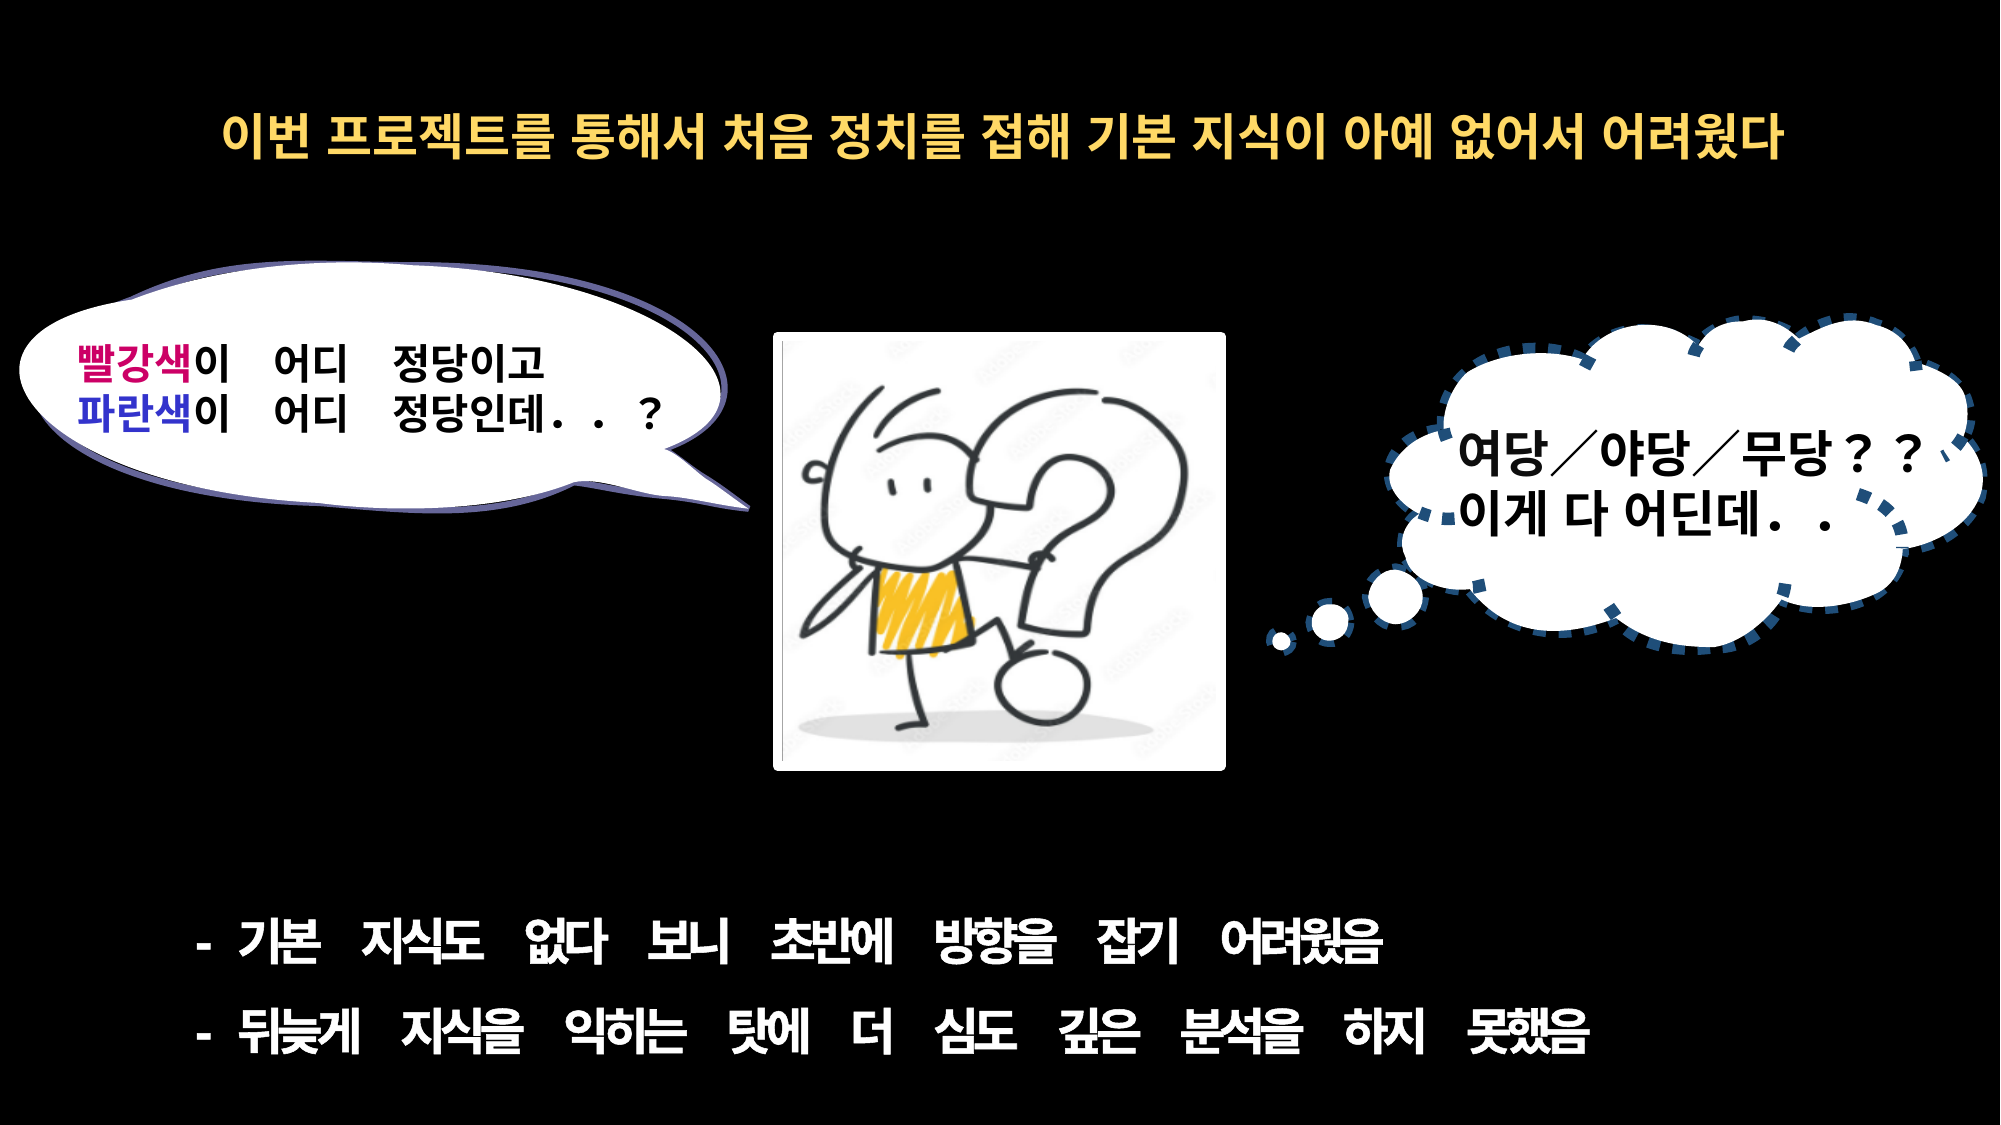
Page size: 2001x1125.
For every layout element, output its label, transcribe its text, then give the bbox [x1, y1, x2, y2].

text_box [1390, 319, 2000, 648]
text_box - 기본 지식도 없다 보니 초반에 방향을 잡기 어려웠음 - 뒤늦게 지식을 익히는 탓에 더 심도 깊은 분석을 하지 못했음 [180, 872, 1822, 1068]
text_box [31, 264, 721, 505]
picture [782, 340, 1217, 762]
text_box 이번 프로젝트를 통해서 처음 정치를 접해 기본 지식이 아예 없어서 어려웠다 [35, 97, 1972, 173]
